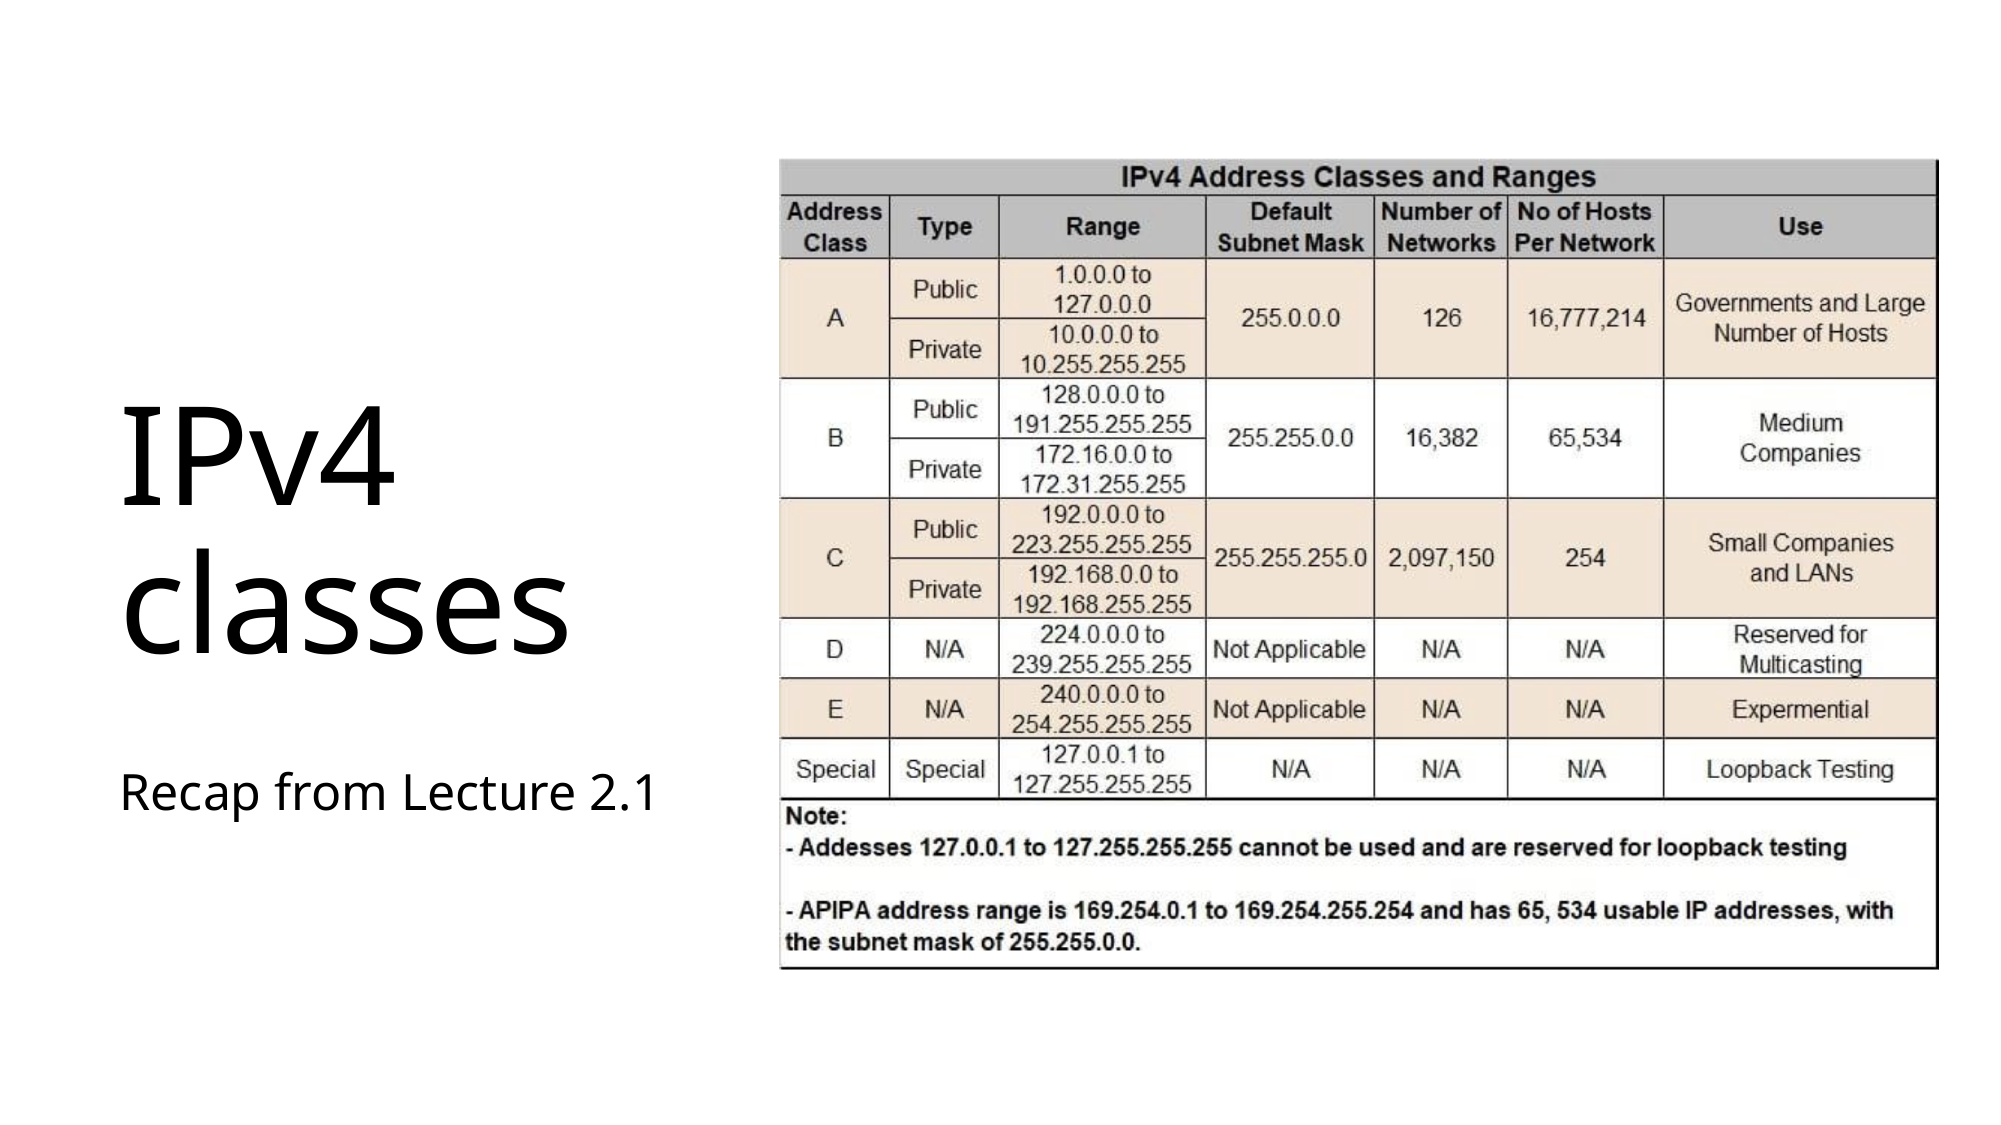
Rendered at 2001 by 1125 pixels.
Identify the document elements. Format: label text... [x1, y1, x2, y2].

list Recap from Lecture 2.1 [104, 759, 691, 1016]
title IPv4 classes [104, 104, 691, 692]
picture [762, 138, 1948, 983]
